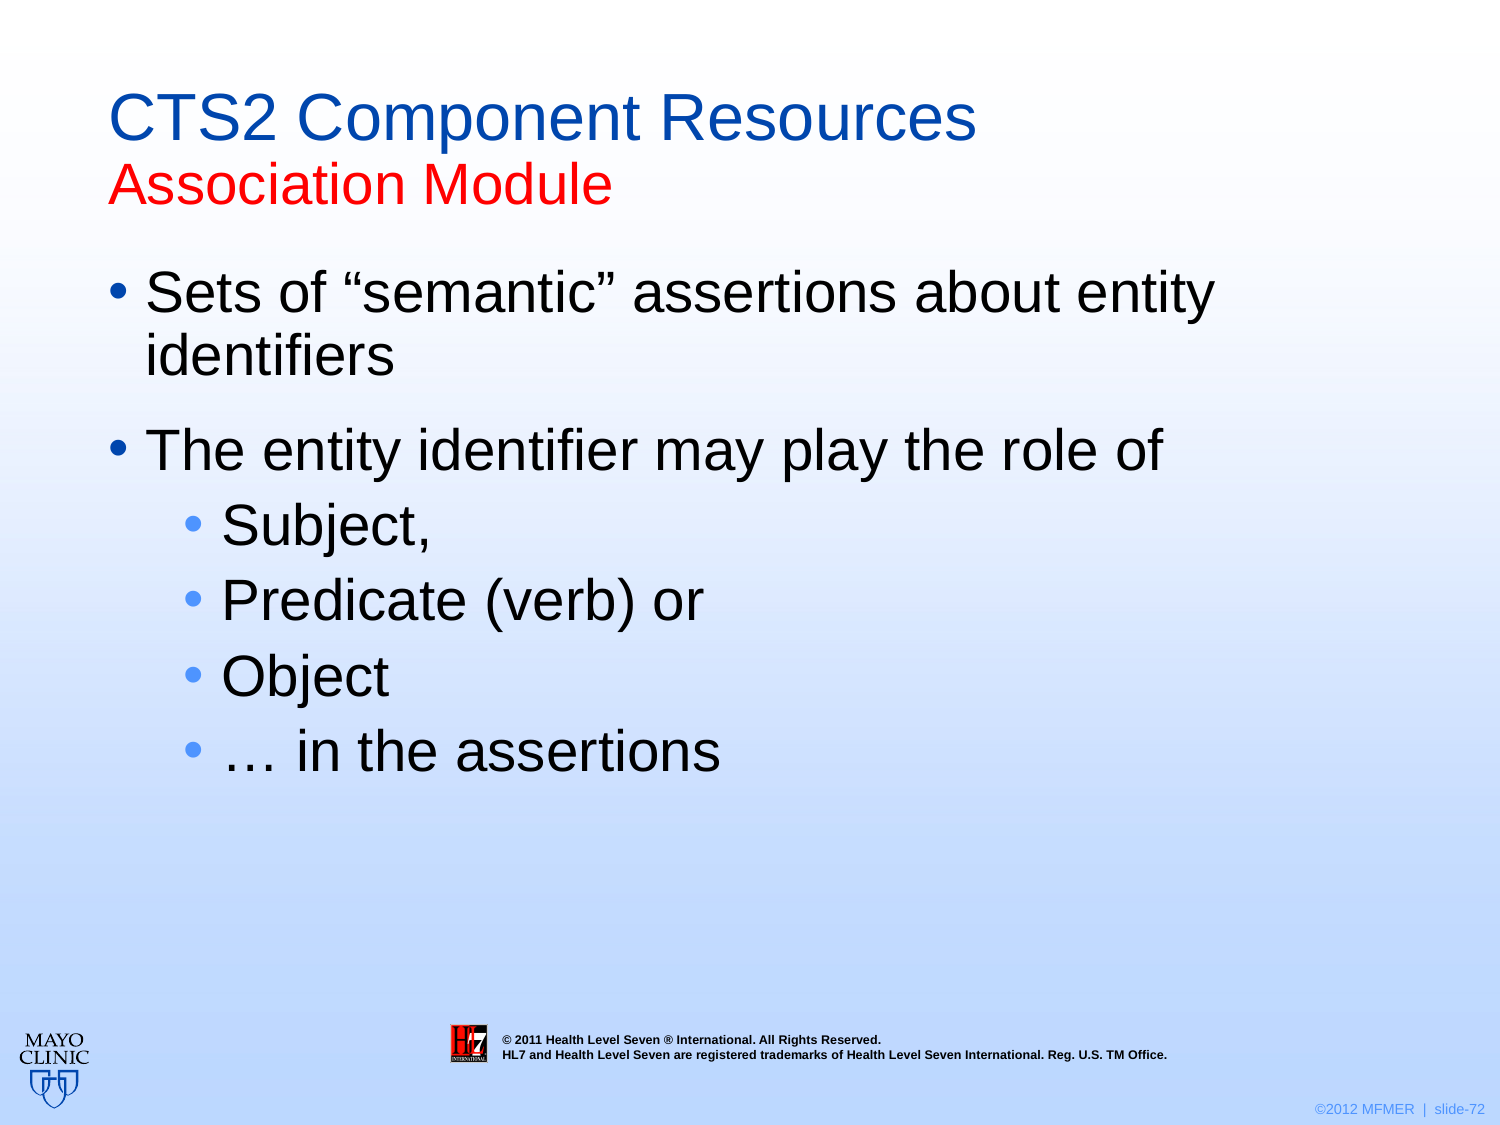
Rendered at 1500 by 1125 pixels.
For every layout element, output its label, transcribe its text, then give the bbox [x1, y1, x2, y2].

list Sets of “semantic” assertions about entity identifiers The entity identifier may play the role of Subject, Predicate (verb) or Object … in the assertions [108, 224, 1392, 1013]
picture [0, 0, 1500, 1125]
title CTS2 Component Resources Association Module [108, 0, 1392, 224]
